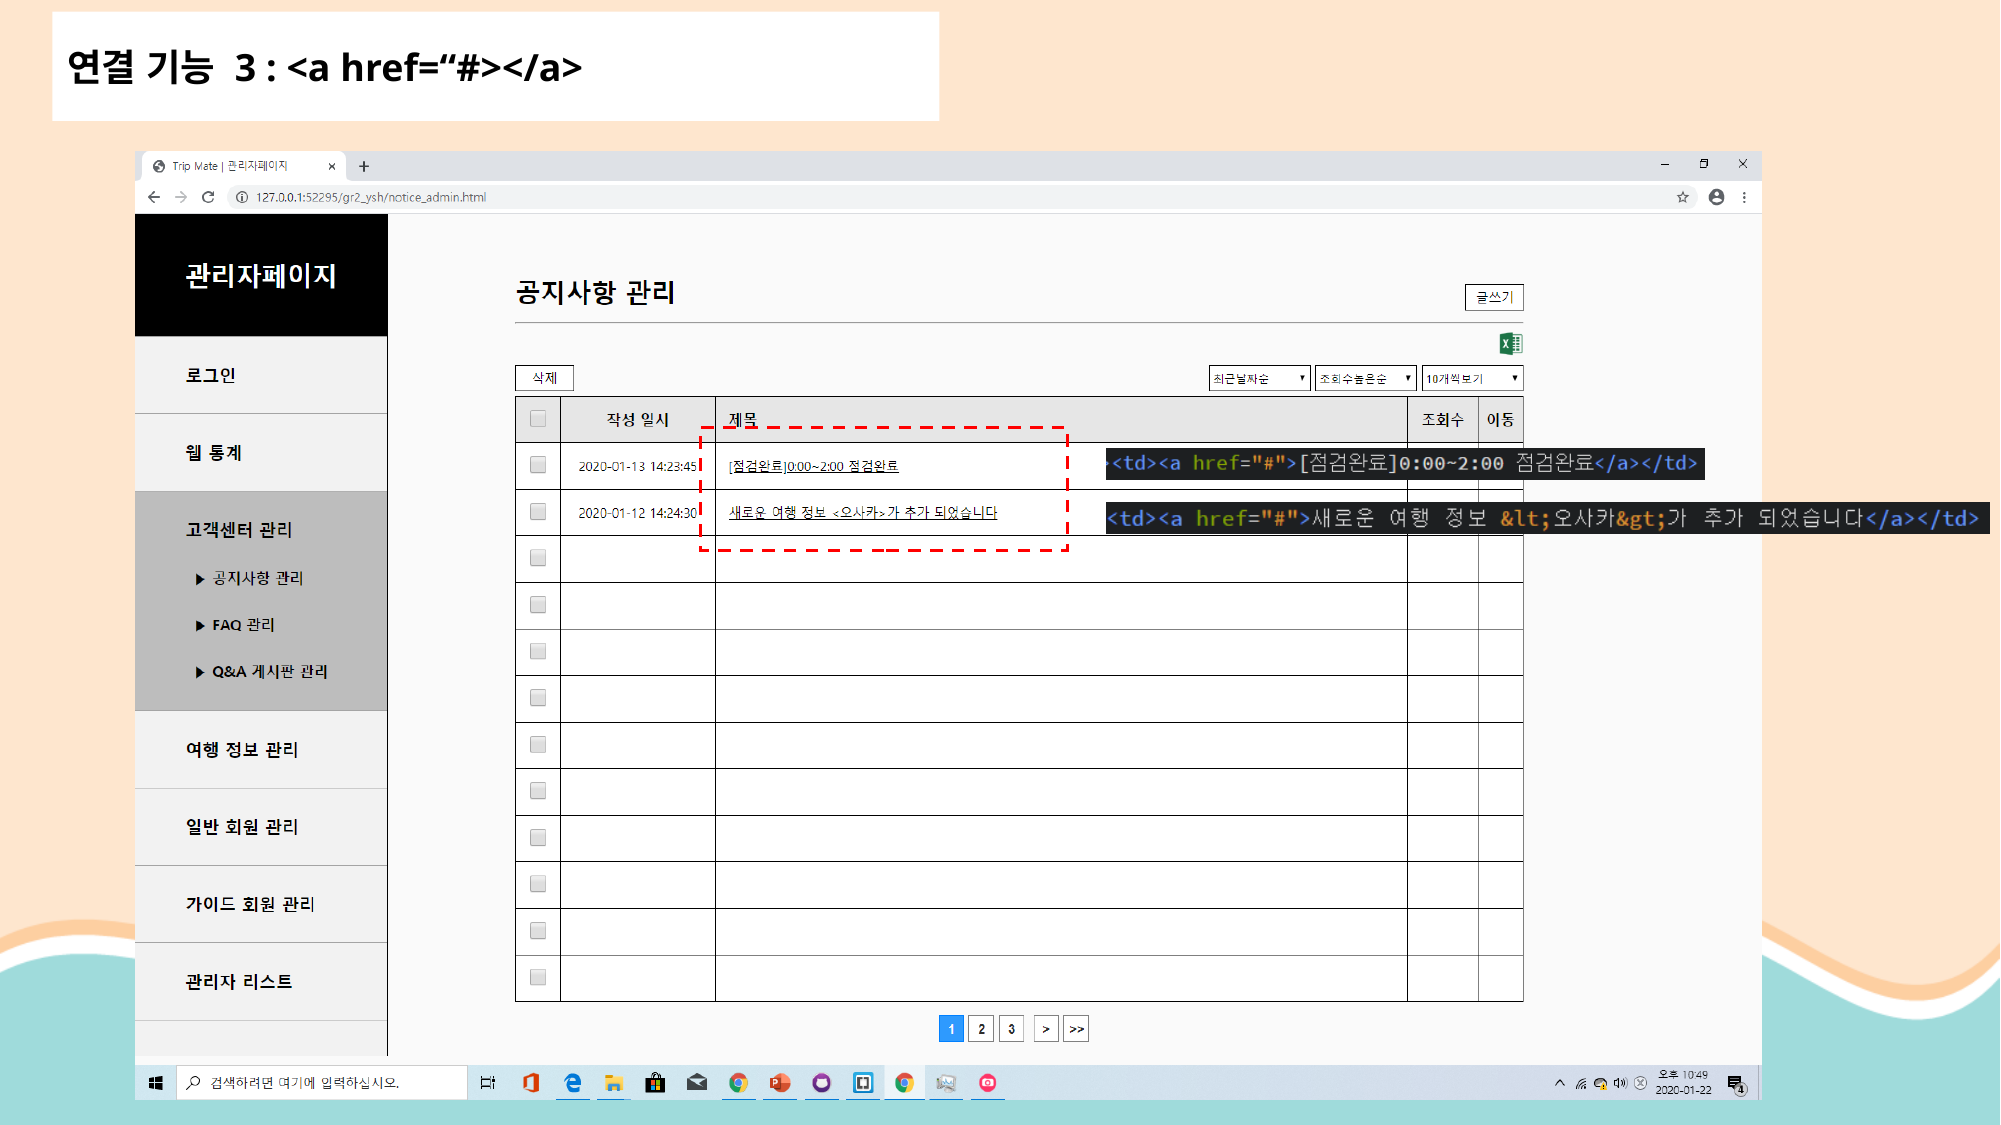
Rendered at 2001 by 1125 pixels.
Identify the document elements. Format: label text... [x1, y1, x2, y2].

picture [0, 0, 2000, 1125]
text_box 연결 기능 3 : <a href=“#></a> [51, 11, 940, 122]
